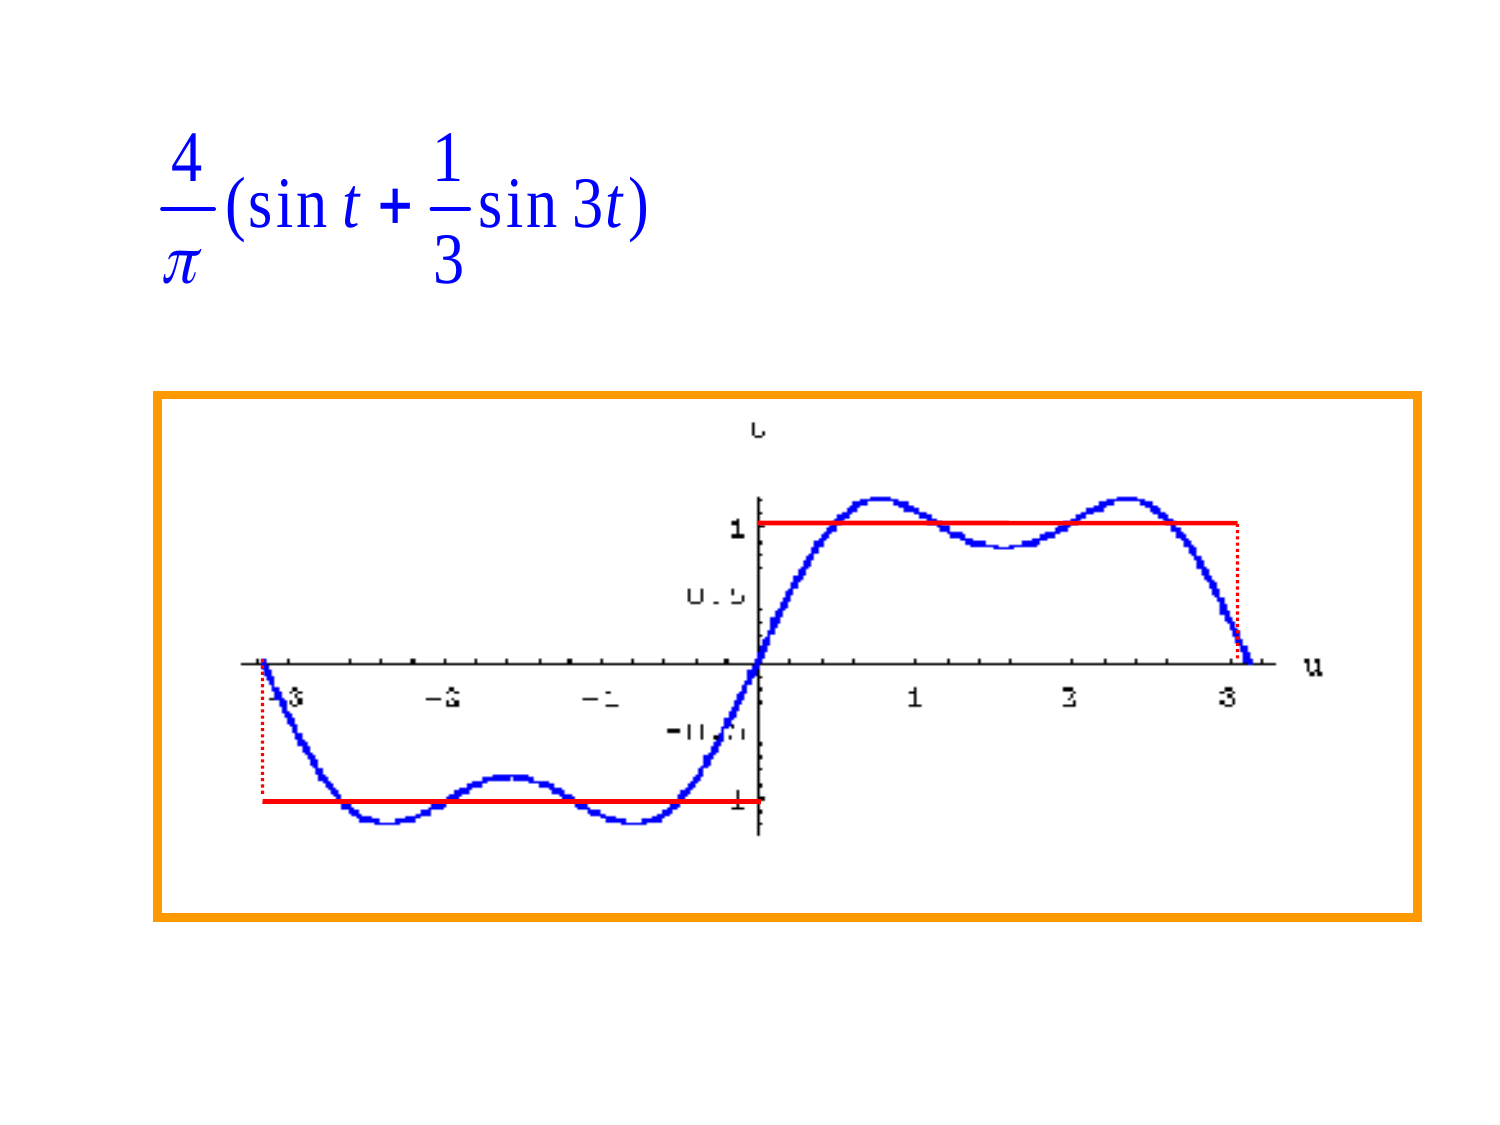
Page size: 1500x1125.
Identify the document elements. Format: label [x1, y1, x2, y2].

text_box [149, 112, 663, 296]
text_box [162, 399, 1413, 913]
